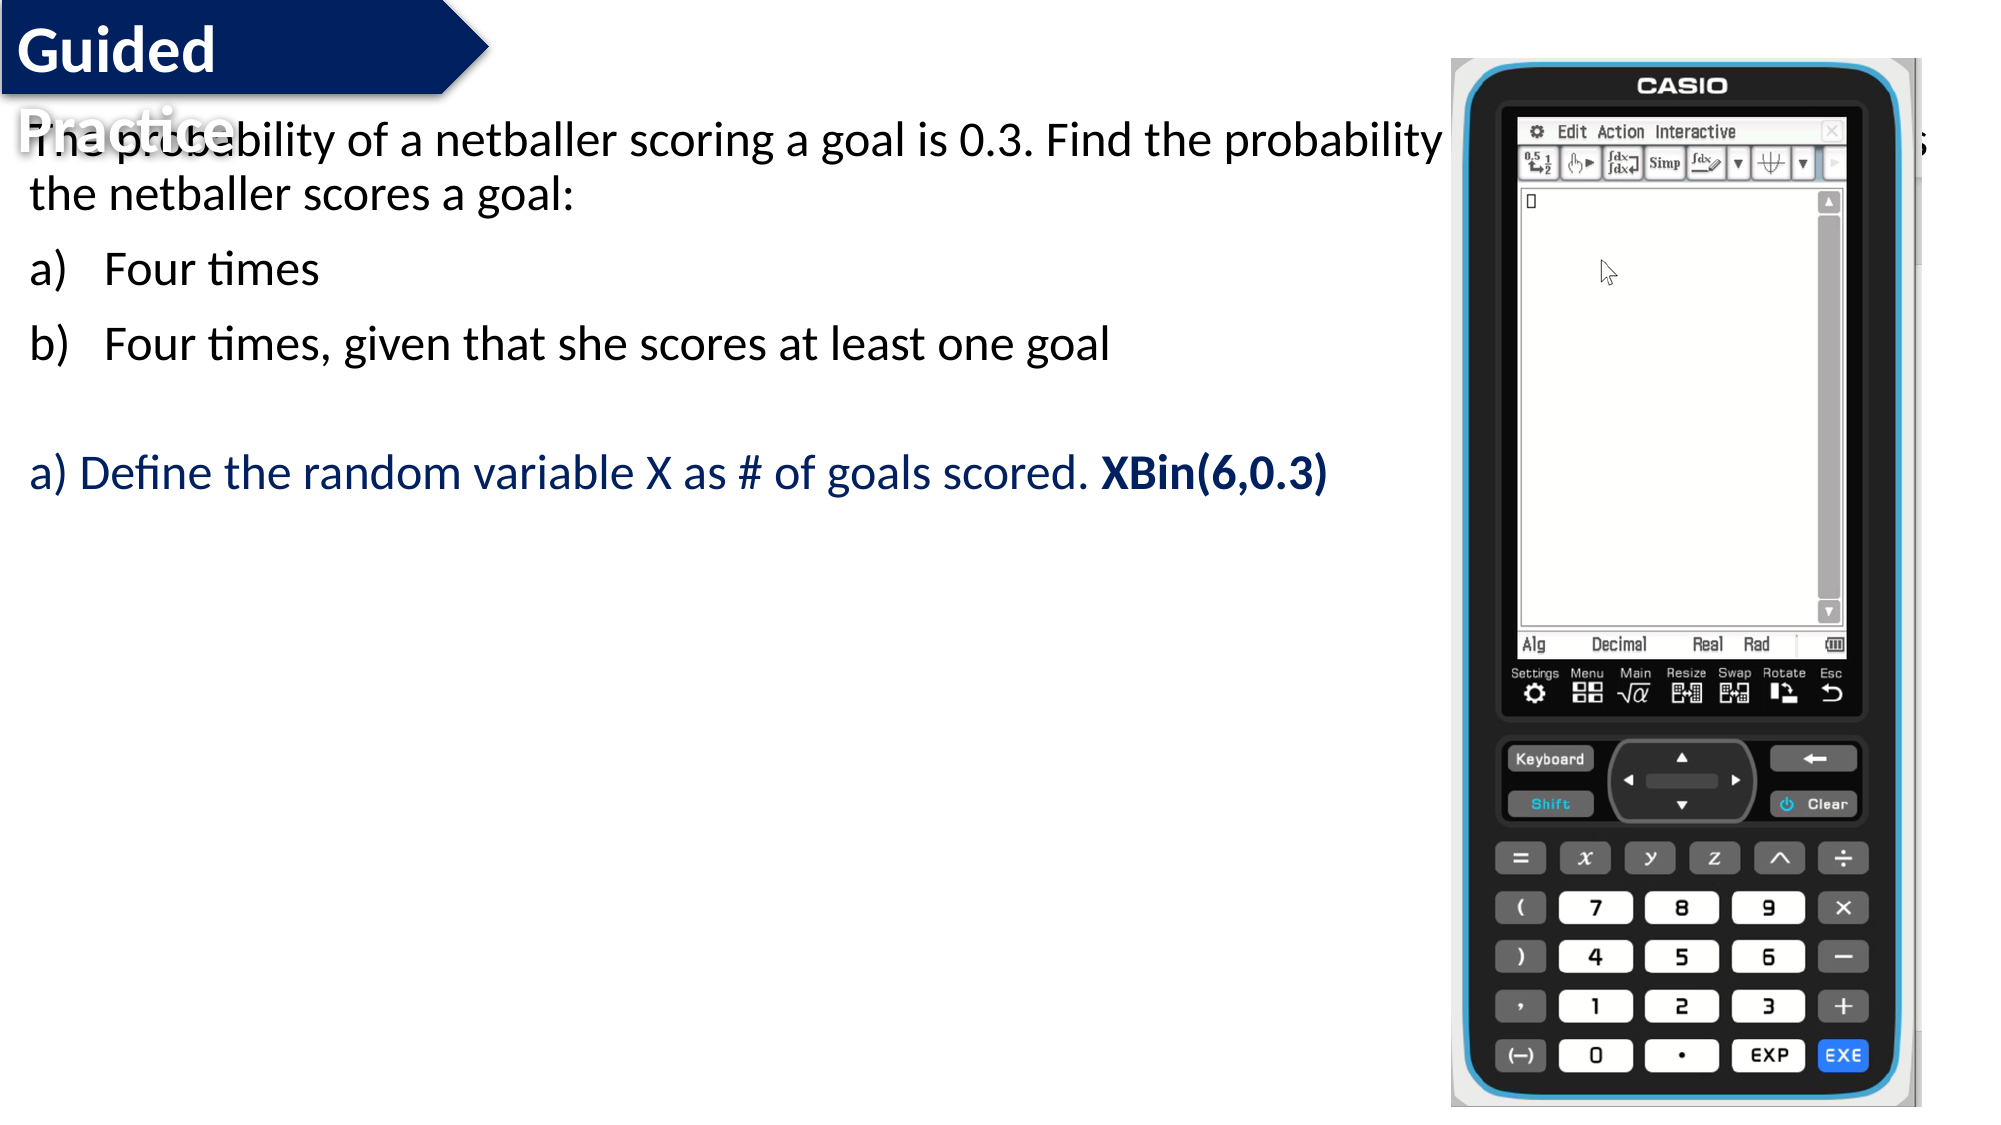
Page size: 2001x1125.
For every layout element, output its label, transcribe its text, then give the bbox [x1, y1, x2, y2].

text_box Guided Practice [2, 0, 489, 94]
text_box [1450, 57, 1923, 1108]
